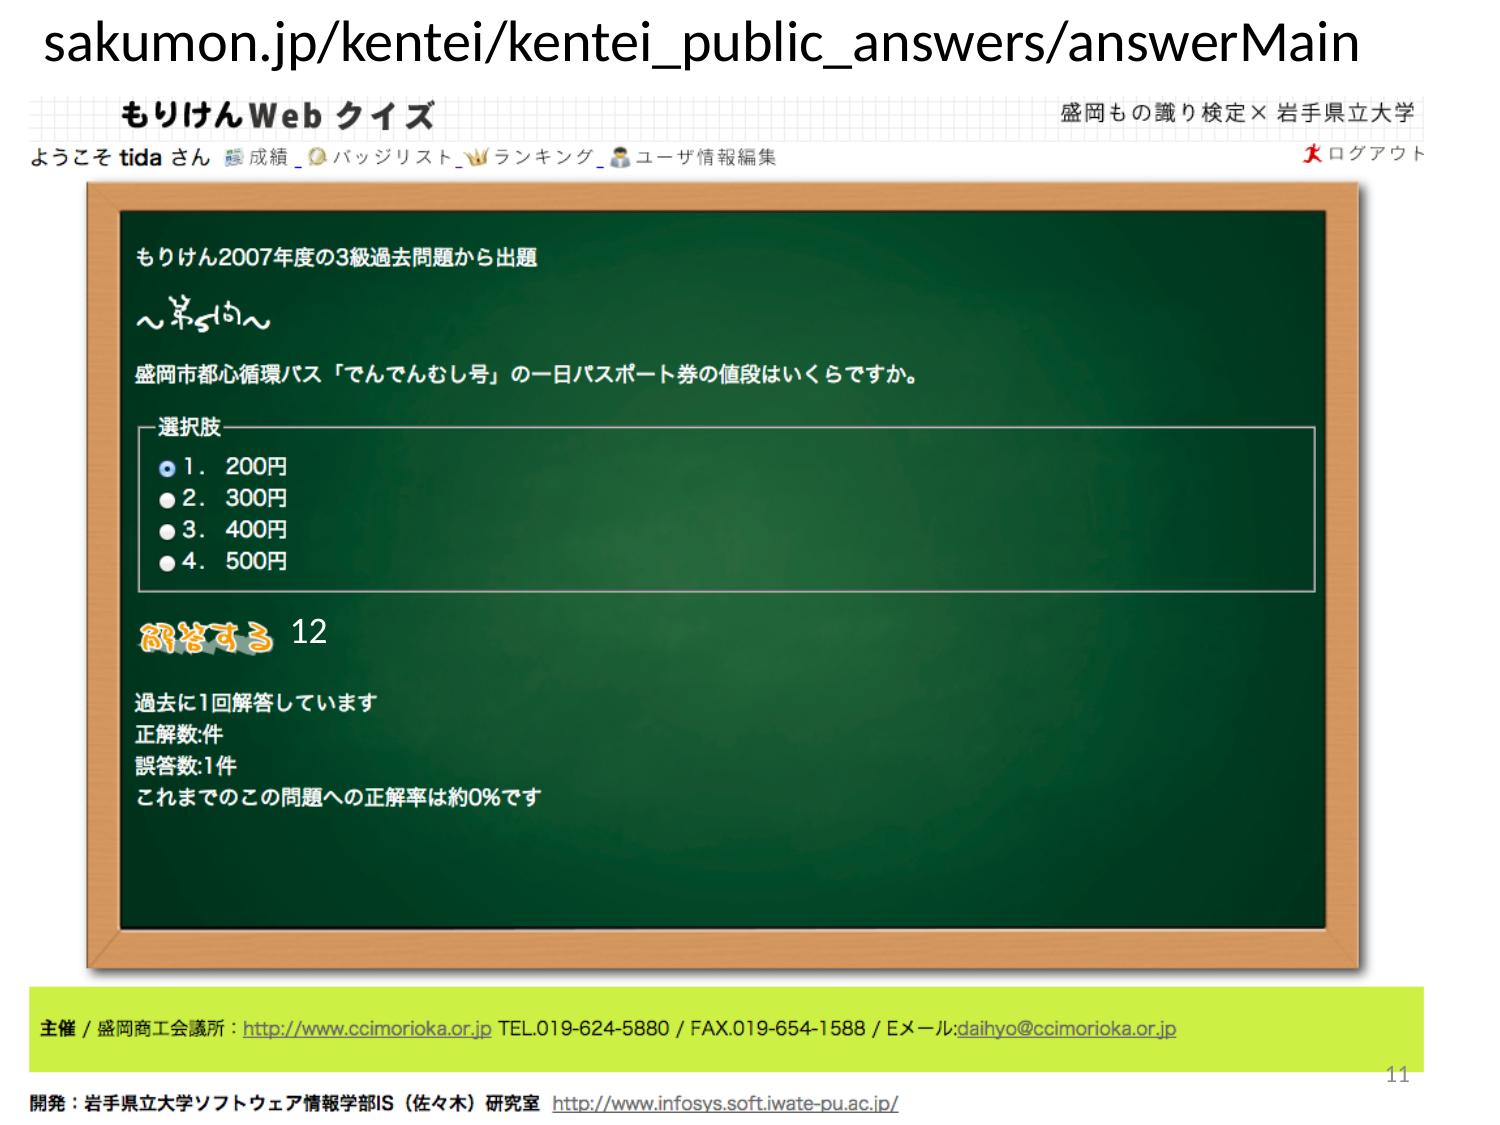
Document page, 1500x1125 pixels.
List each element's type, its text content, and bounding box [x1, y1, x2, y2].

title sakumon.jp/kentei/kentei_public_answers/answerMain [28, 11, 1463, 67]
picture [28, 96, 1441, 1114]
